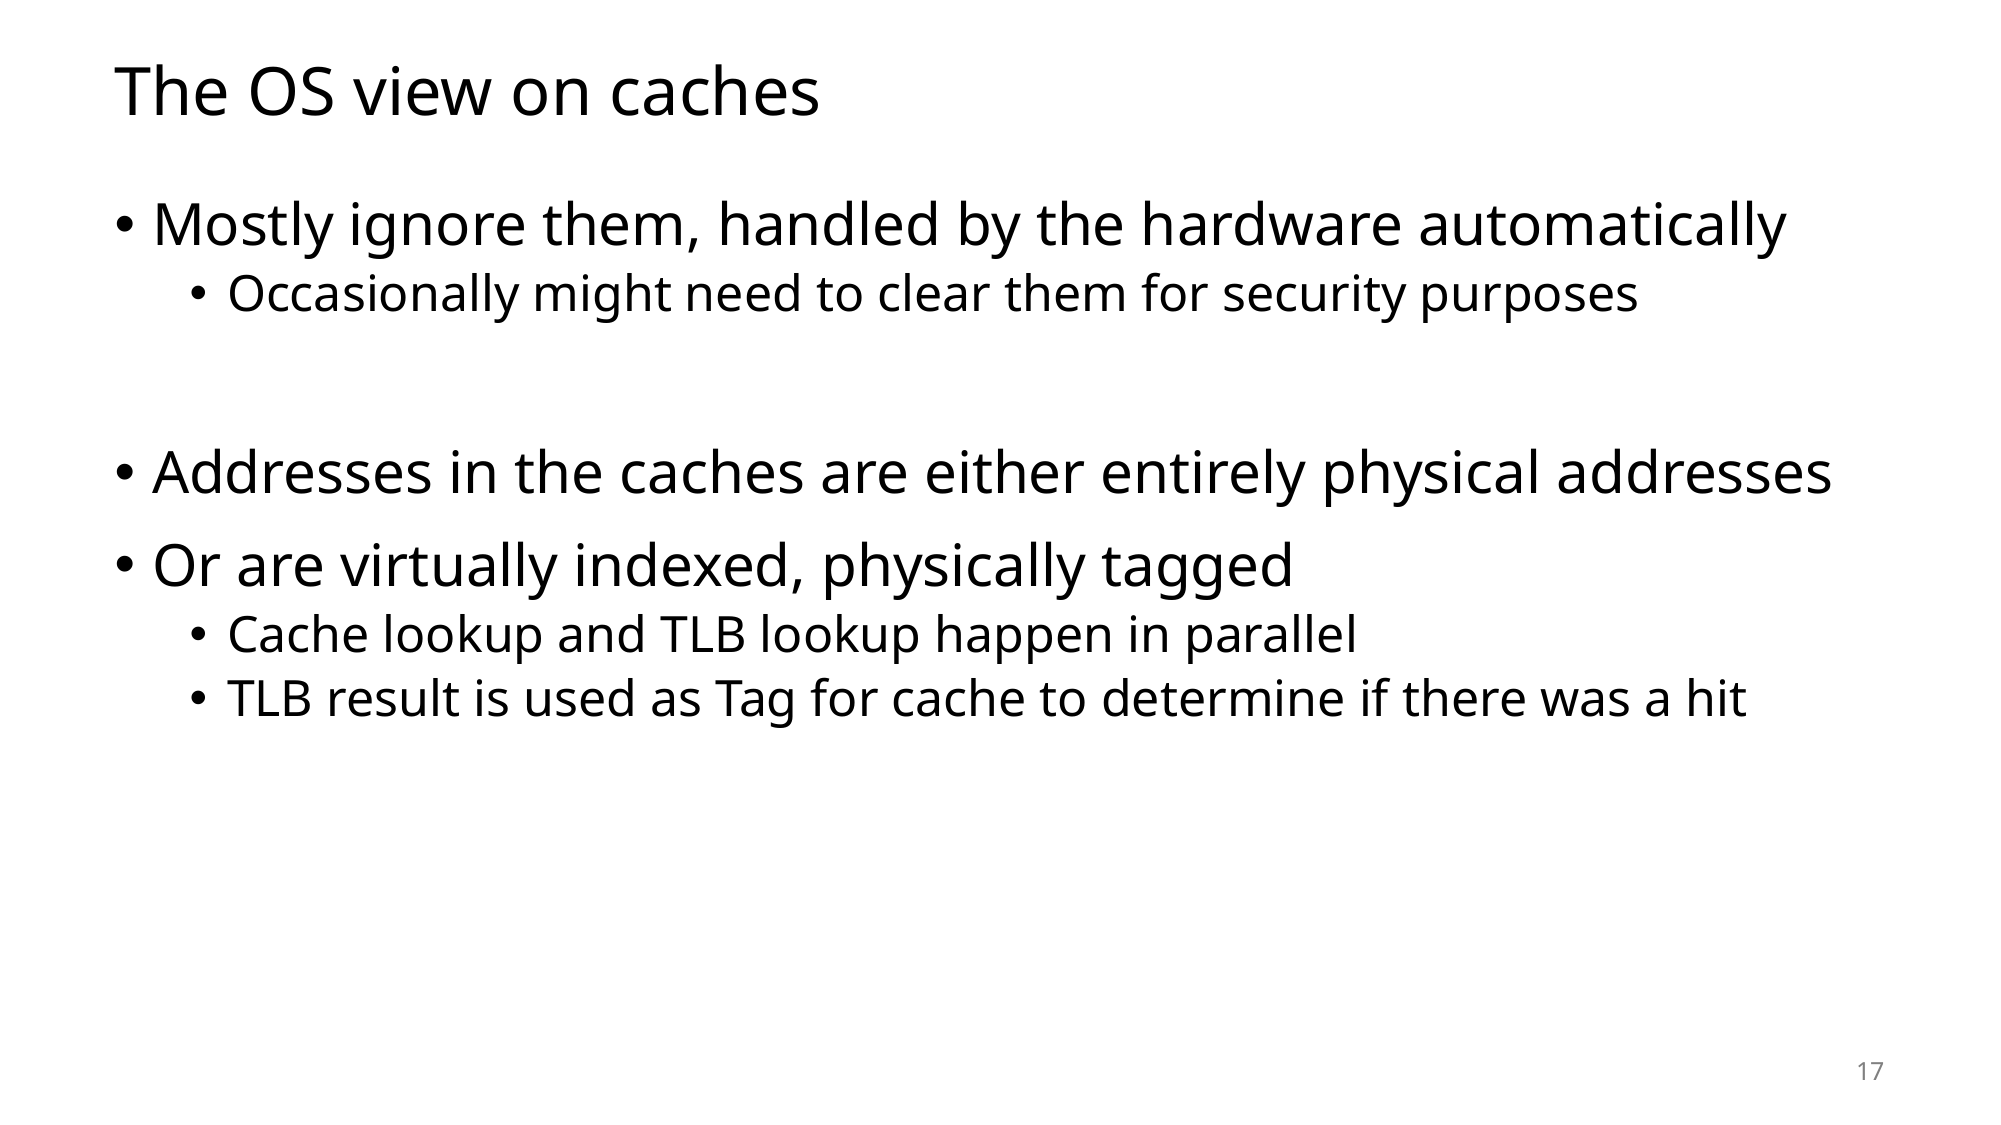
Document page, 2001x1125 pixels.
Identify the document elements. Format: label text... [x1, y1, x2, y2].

slide_number 17 [1749, 1042, 1900, 1103]
list Mostly ignore them, handled by the hardware automatically Occasionally might need to clear them for security purposes Addresses in the caches are either entirely physical addresses Or are virtually indexed, physically tagged Cache lookup and TLB lookup happen in parallel TLB result is used as Tag for cache to determine if there was a hit [99, 187, 1900, 1013]
title The OS view on caches [99, 37, 1900, 150]
